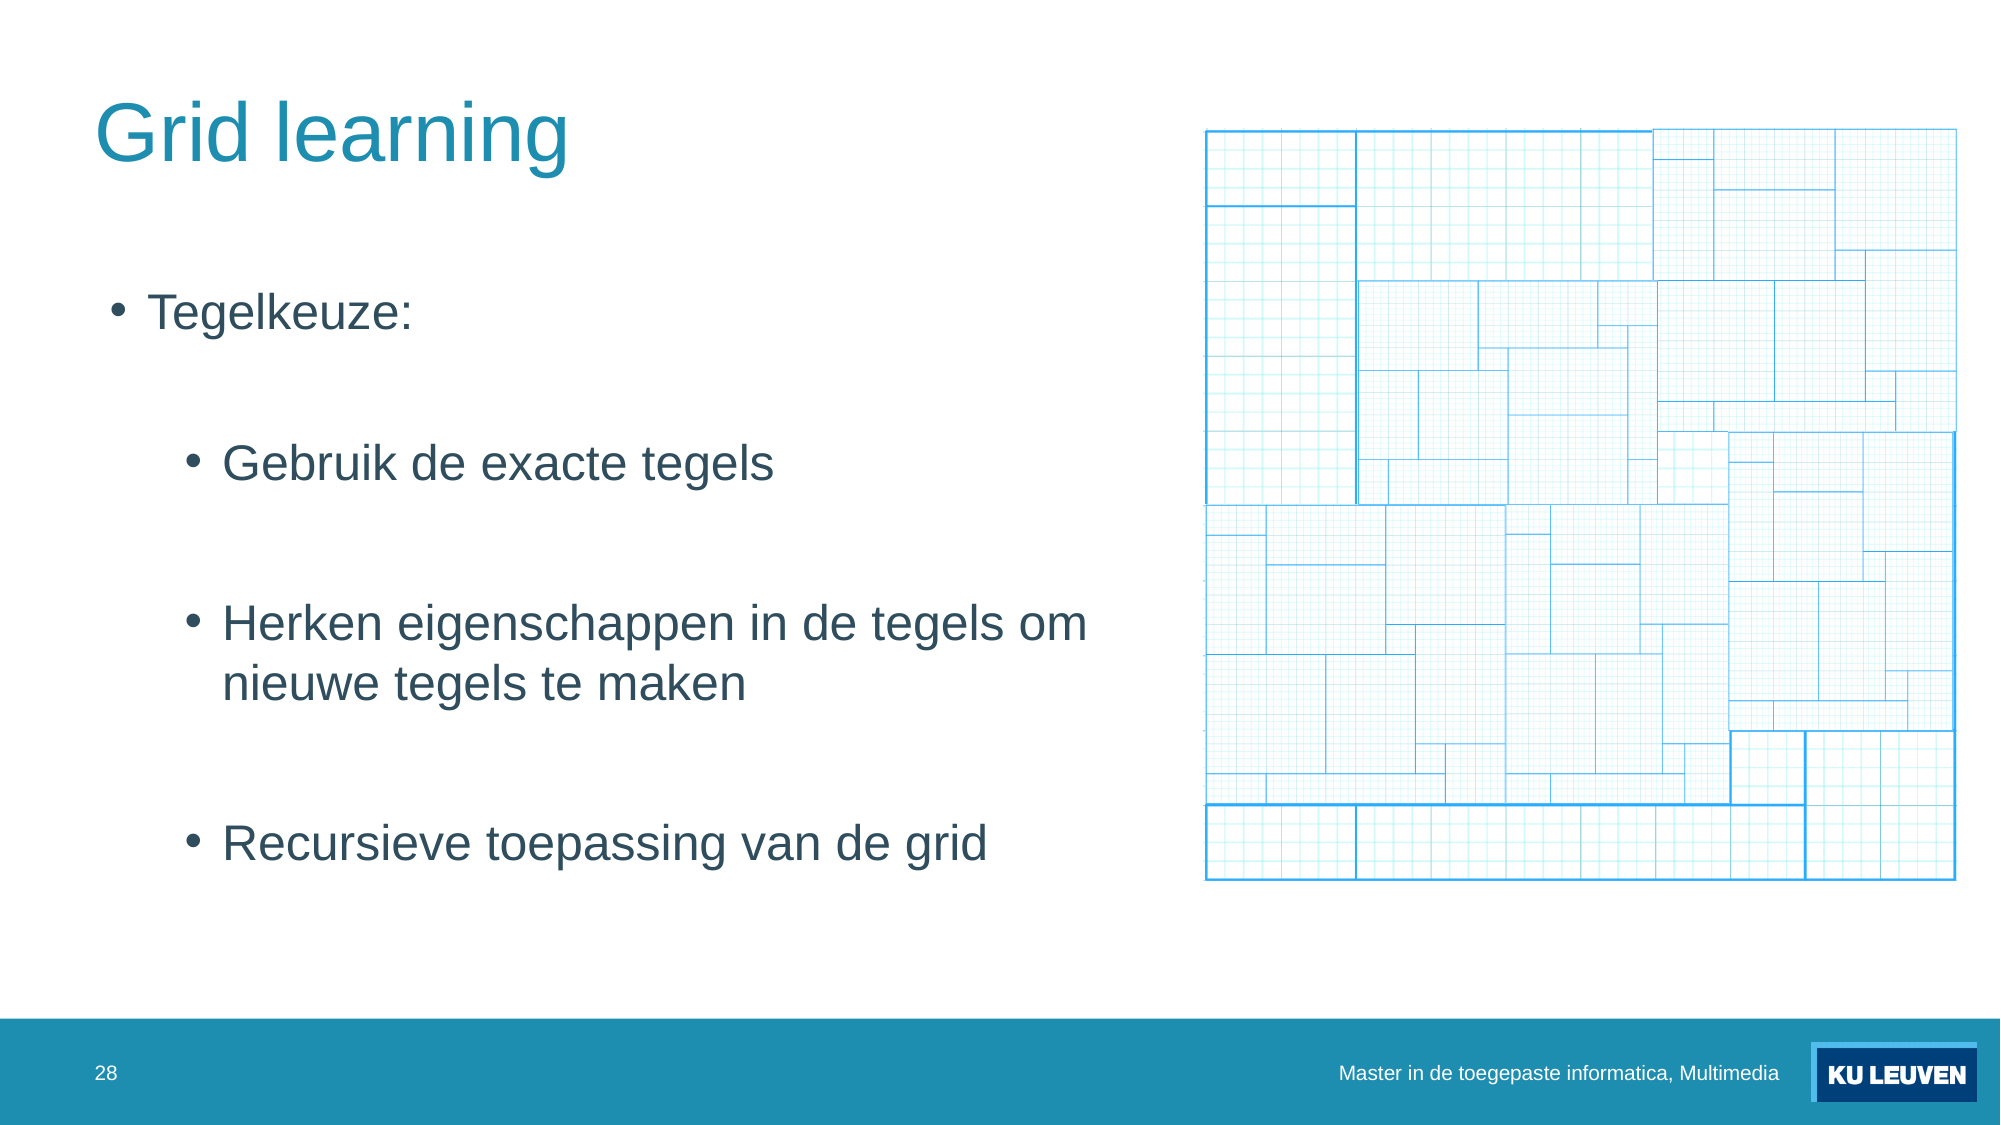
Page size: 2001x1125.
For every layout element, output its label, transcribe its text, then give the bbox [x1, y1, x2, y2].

picture [1811, 1042, 1977, 1102]
picture [1203, 128, 1957, 881]
list Tegelkeuze: Gebruik de exacte tegels Herken eigenschappen in de tegels om nieuwe tegels te maken Recursieve toepassing van de grid [94, 271, 1184, 1004]
slide_number 28 [94, 1018, 201, 1125]
title Grid learning [94, 33, 1906, 223]
footer Master in de toegepaste informatica, Multimedia [989, 1018, 1809, 1125]
